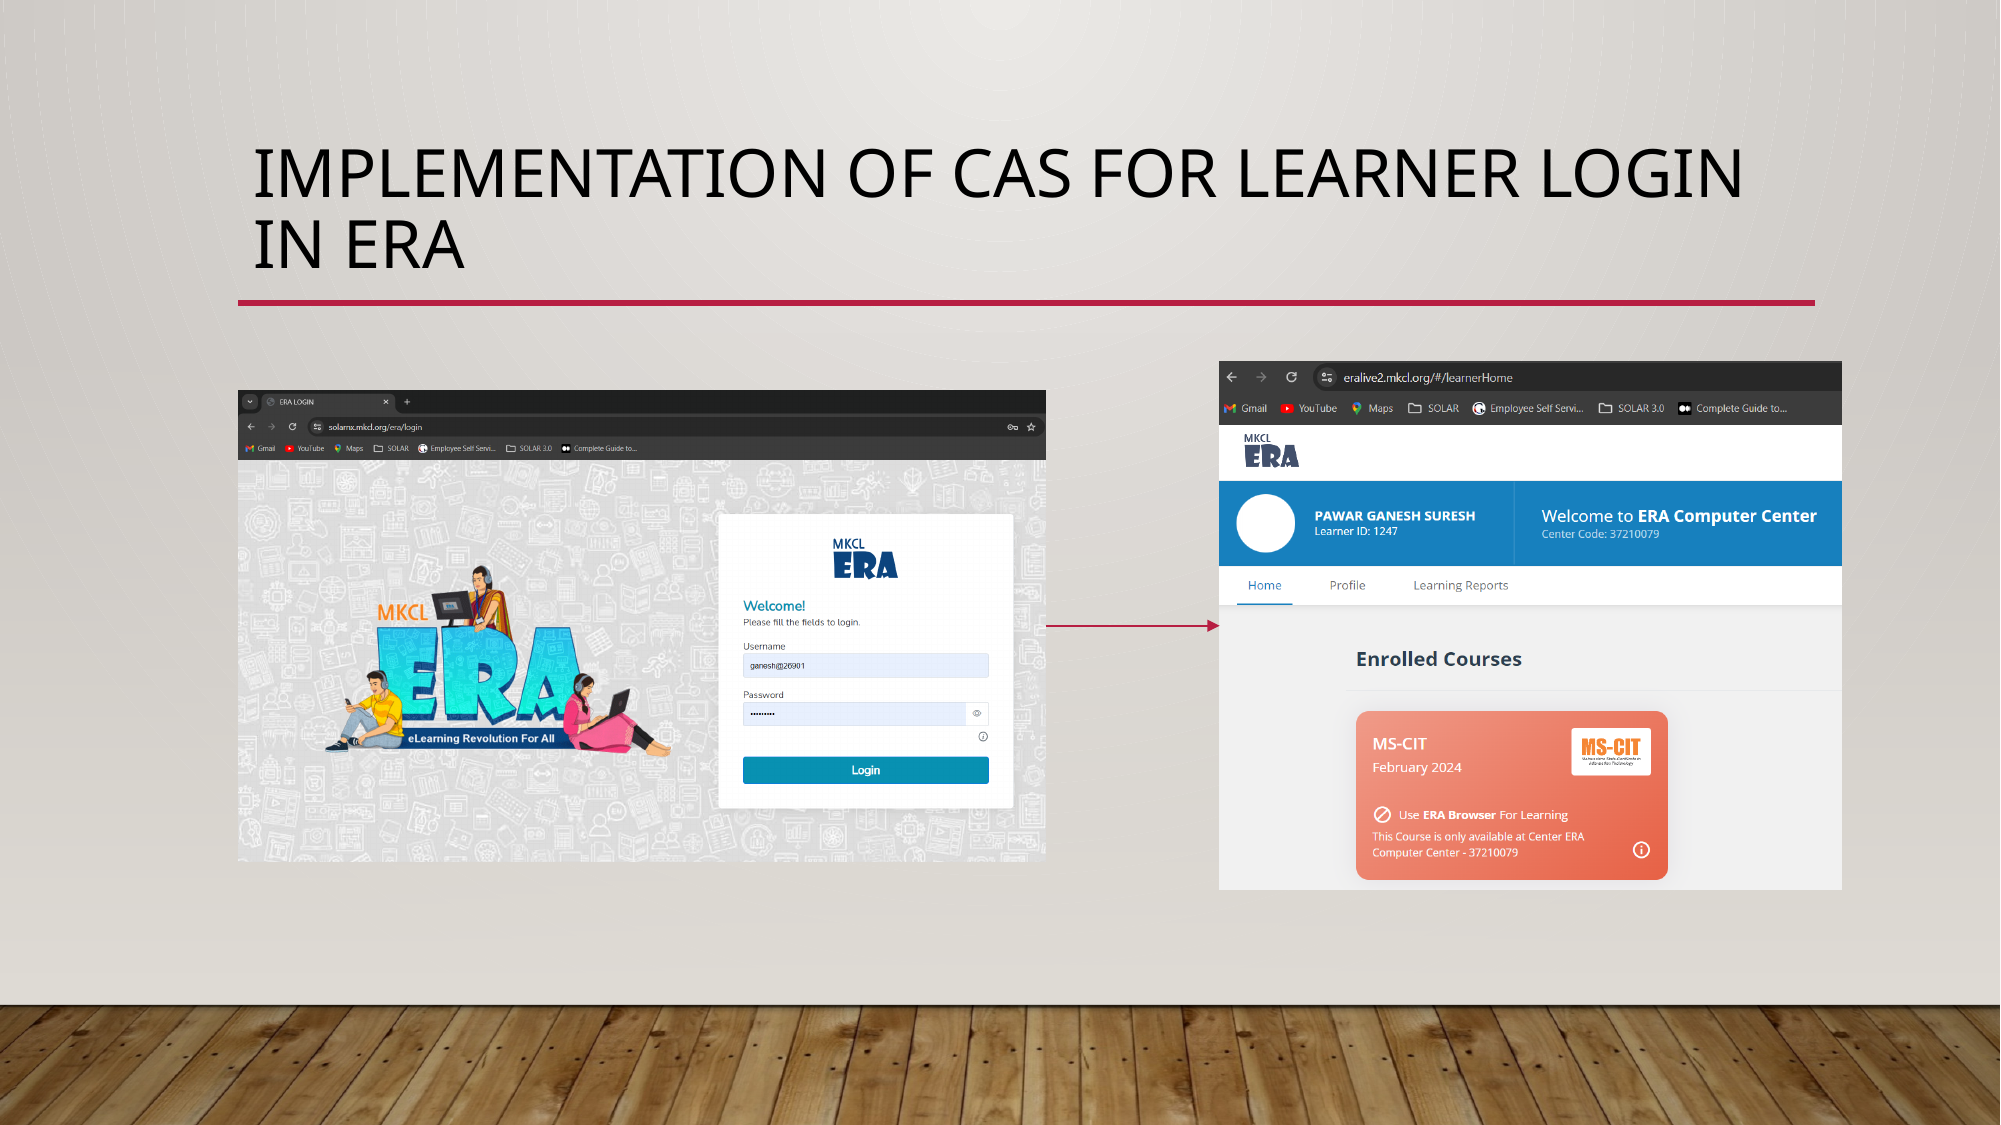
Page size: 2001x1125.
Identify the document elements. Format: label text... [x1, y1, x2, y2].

picture [1219, 361, 1842, 890]
picture [0, 1005, 2000, 1125]
title Implementation of cas for learner login in era [238, 131, 1814, 305]
picture [237, 390, 1047, 862]
